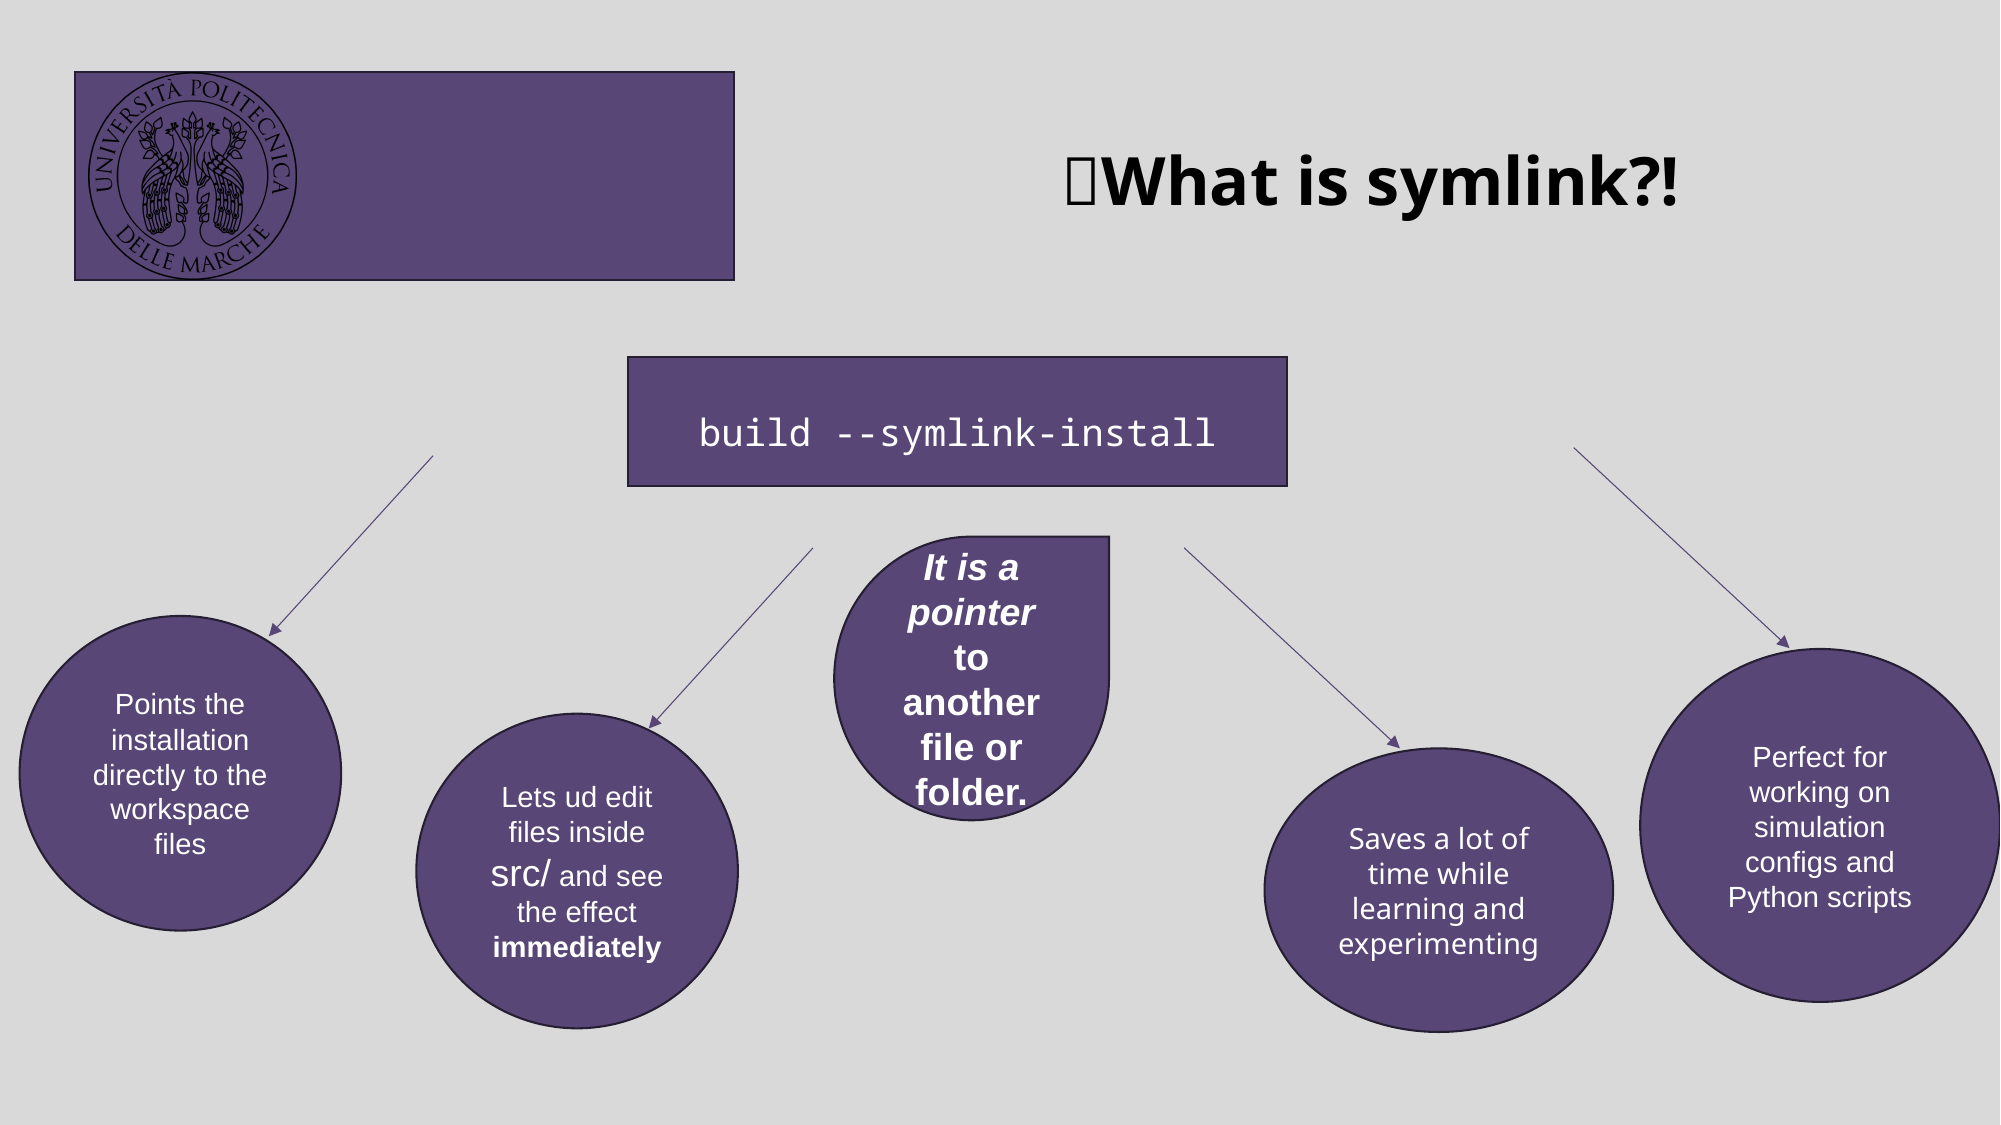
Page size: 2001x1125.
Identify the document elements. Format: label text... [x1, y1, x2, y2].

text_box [648, 547, 813, 729]
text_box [1184, 547, 1400, 749]
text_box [1573, 447, 1790, 649]
text_box [74, 71, 735, 281]
text_box Lets ud edit files inside src/ and see the effect immediately [415, 712, 739, 1030]
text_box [268, 455, 434, 637]
picture [88, 72, 297, 280]
text_box Perfect for working on simulation configs and Python scripts [1639, 647, 2000, 1003]
text_box 🔗What is symlink?! [760, 45, 1982, 313]
text_box Saves a lot of time while learning and experimenting [1263, 747, 1615, 1034]
text_box build --symlink-install [627, 356, 1288, 487]
text_box Points the installation directly to the workspace files [18, 614, 343, 932]
text_box [74, 310, 1425, 1053]
text_box It is a pointer to another file or folder. [833, 535, 1111, 822]
text_box [1312, 279, 1661, 548]
